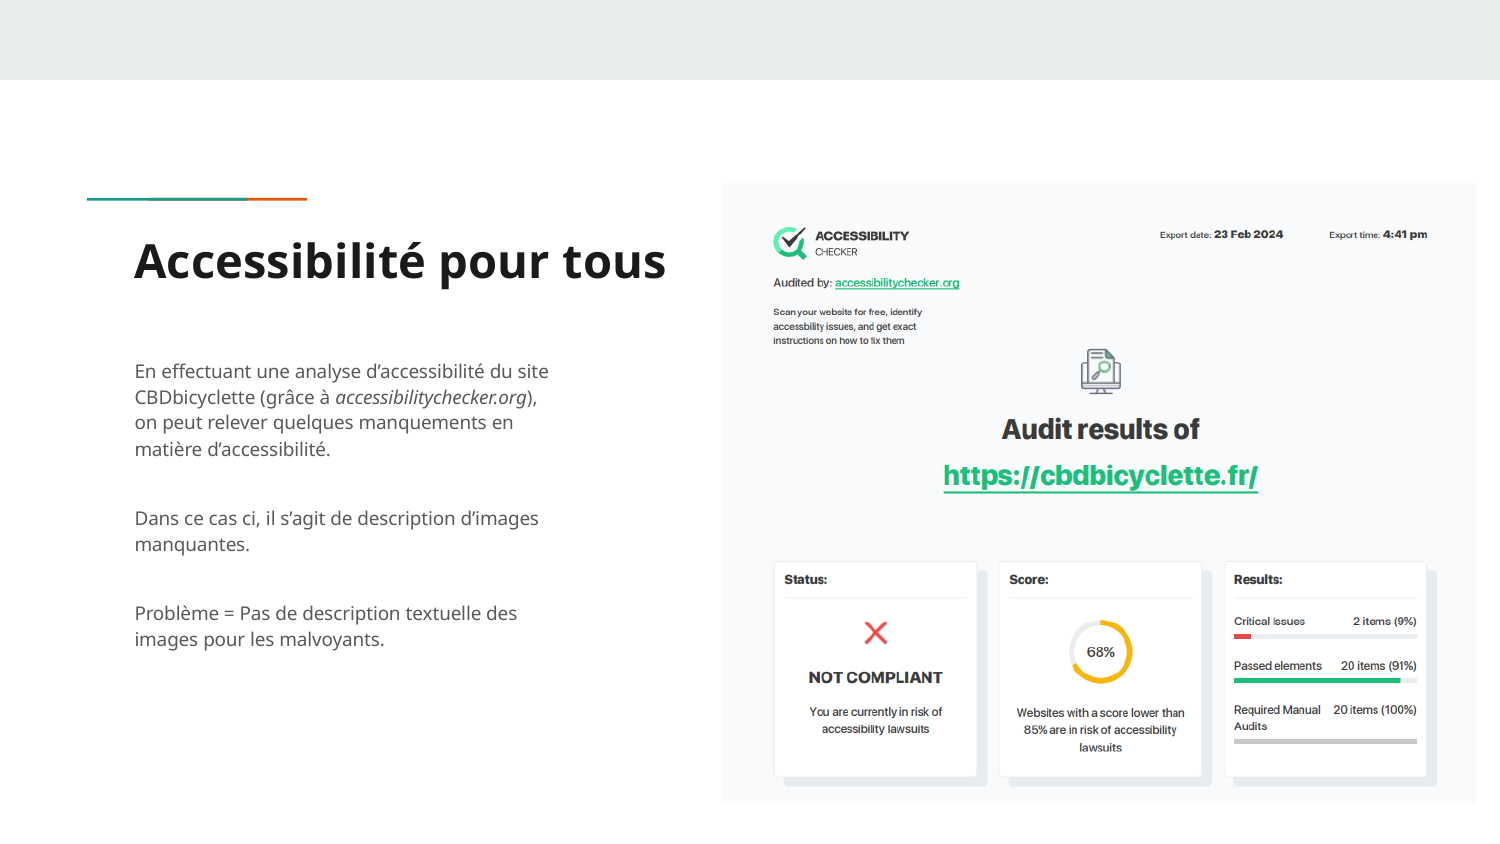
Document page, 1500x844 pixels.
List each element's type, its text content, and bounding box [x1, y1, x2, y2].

list En effectuant une analyse d’accessibilité du site CBDbicyclette (grâce à accessibilitychecker.org), on peut relever quelques manquements en matière d’accessibilité. Dans ce cas ci, il s’agit de description d’images manquantes. Problème = Pas de description textuelle des images pour les malvoyants. [119, 341, 565, 712]
picture [721, 183, 1477, 804]
title Accessibilité pour tous [119, 216, 697, 305]
